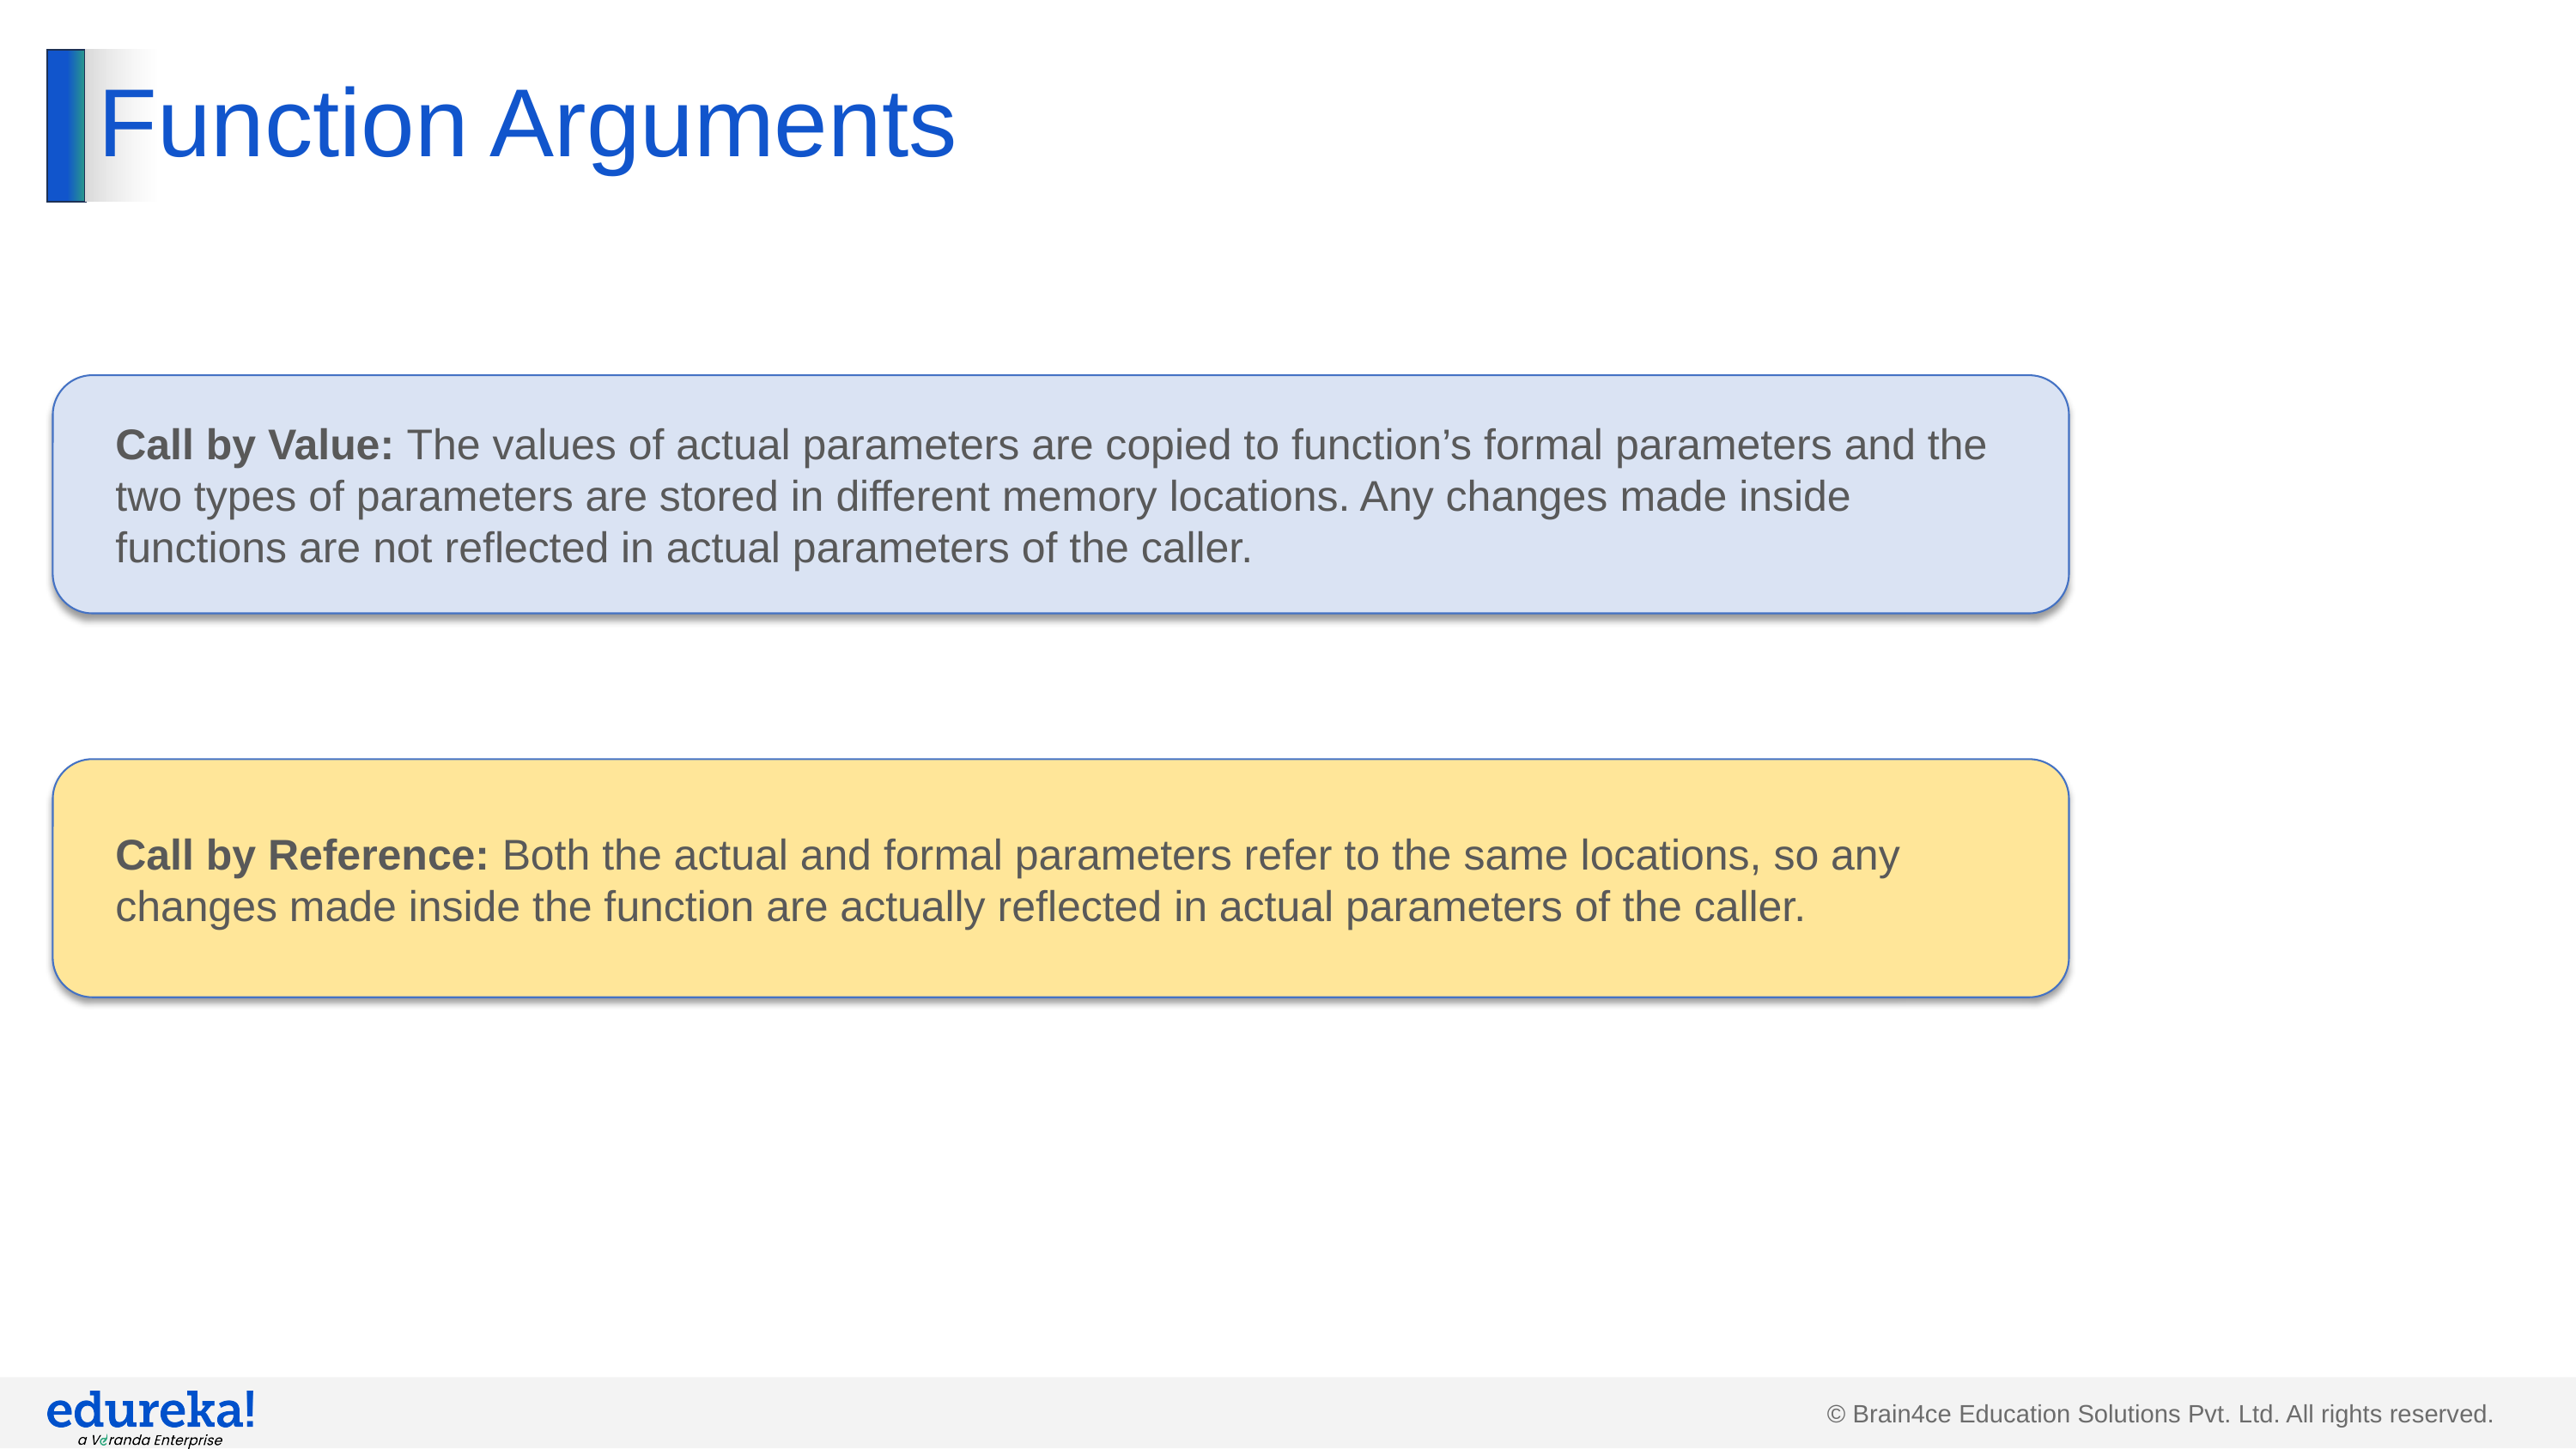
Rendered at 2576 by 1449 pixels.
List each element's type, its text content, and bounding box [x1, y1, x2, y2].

picture [47, 1391, 253, 1449]
text_box Call by Value: The values of actual parameters are copied to function’s formal parameters and the two types of parameters are stored in different memory locations. Any changes made inside functions are not reflected in actual parameters of the caller. [52, 375, 2069, 614]
text_box Call by Reference: Both the actual and formal parameters refer to the same locations, so any changes made inside the function are actually reflected in actual parameters of the caller. [52, 759, 2069, 997]
title Function Arguments [85, 49, 2491, 202]
